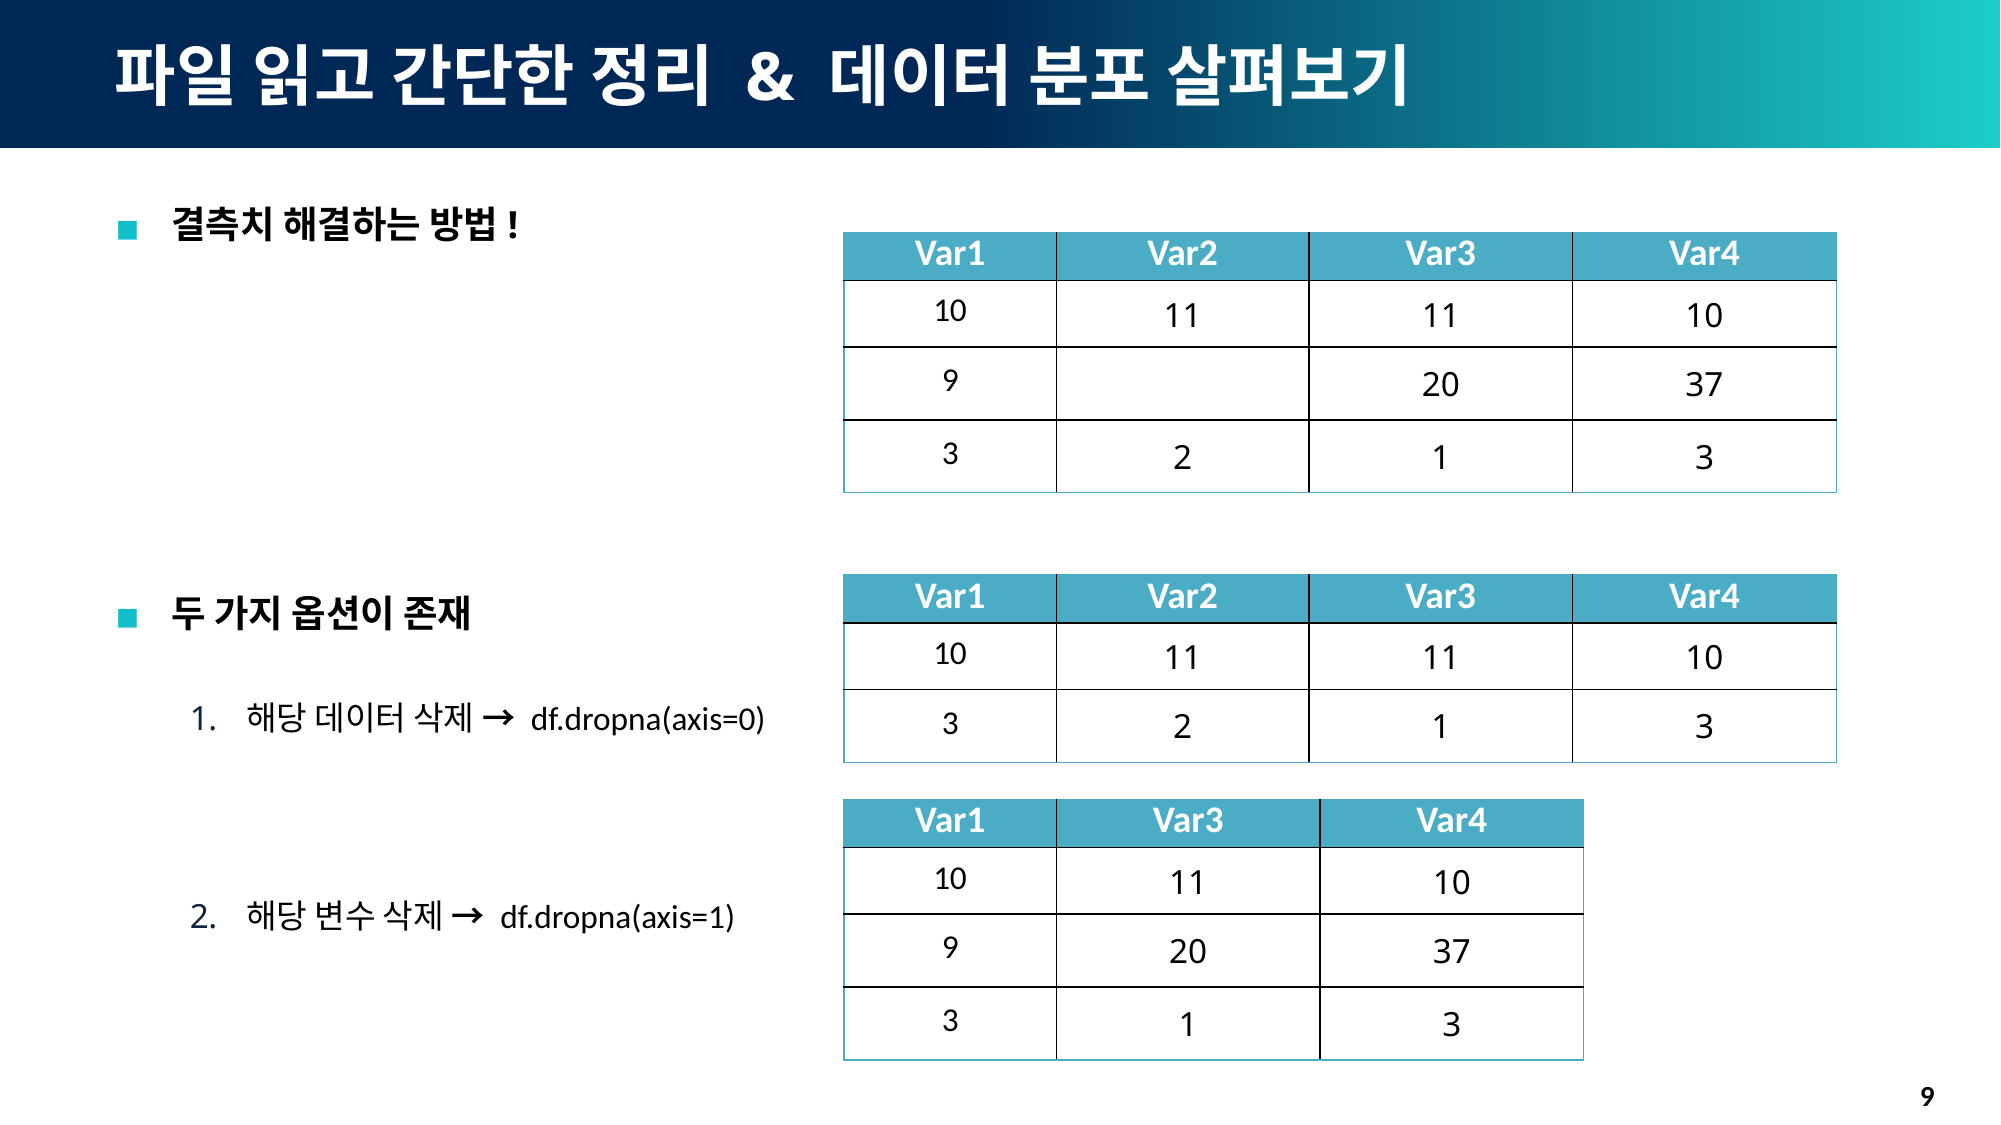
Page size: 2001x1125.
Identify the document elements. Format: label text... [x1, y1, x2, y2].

table_cell 3 [845, 988, 1056, 1059]
table_cell 2 [1057, 421, 1308, 492]
table_cell 3 [845, 690, 1056, 762]
table_cell 10 [845, 848, 1056, 913]
table_cell 10 [1321, 848, 1583, 913]
table_header Var1 [845, 800, 1056, 847]
table_cell 9 [845, 915, 1056, 986]
table_header Var2 [1057, 233, 1308, 280]
table_cell 1 [1310, 690, 1572, 762]
table_cell 3 [1321, 988, 1583, 1059]
table_cell 37 [1321, 915, 1583, 986]
table_cell 9 [845, 348, 1056, 419]
table_header Var4 [1321, 800, 1583, 847]
table_header Var3 [1057, 800, 1319, 847]
table_cell 11 [1057, 624, 1308, 689]
table_cell 1 [1057, 988, 1319, 1059]
title 파일 읽고 간단한 정리 & 데이터 분포 살펴보기 [99, 0, 1900, 148]
list 결측치 해결하는 방법! 두 가지 옵션이 존재 해당 데이터 삭제 → df.dropna(axis=0) 해당 변수 삭제 → df.dropna(axis=1) [99, 184, 1900, 1024]
table_cell 11 [1310, 281, 1572, 346]
table_cell 37 [1573, 348, 1836, 419]
table_cell 1 [1310, 421, 1572, 492]
table_cell 20 [1057, 915, 1319, 986]
table_header Var2 [1057, 576, 1308, 622]
table_cell 3 [1573, 690, 1836, 762]
table_cell 20 [1310, 348, 1572, 419]
slide_number 9 [1514, 1065, 1950, 1125]
table_header Var4 [1573, 233, 1836, 280]
table_header Var3 [1310, 233, 1572, 280]
table_cell 10 [1573, 281, 1836, 346]
table_header Var3 [1310, 576, 1572, 622]
table_cell 10 [1573, 624, 1836, 689]
table_cell 2 [1057, 690, 1308, 762]
table_cell 10 [845, 624, 1056, 689]
table_cell 11 [1310, 624, 1572, 689]
table_header Var1 [845, 233, 1056, 280]
table_cell 10 [845, 281, 1056, 346]
table_cell 11 [1057, 848, 1319, 913]
table_header Var4 [1573, 576, 1836, 622]
table_cell 11 [1057, 281, 1308, 346]
table_cell 3 [1573, 421, 1836, 492]
table_cell 3 [845, 421, 1056, 492]
table_header Var1 [845, 576, 1056, 622]
table_cell [1057, 348, 1308, 419]
